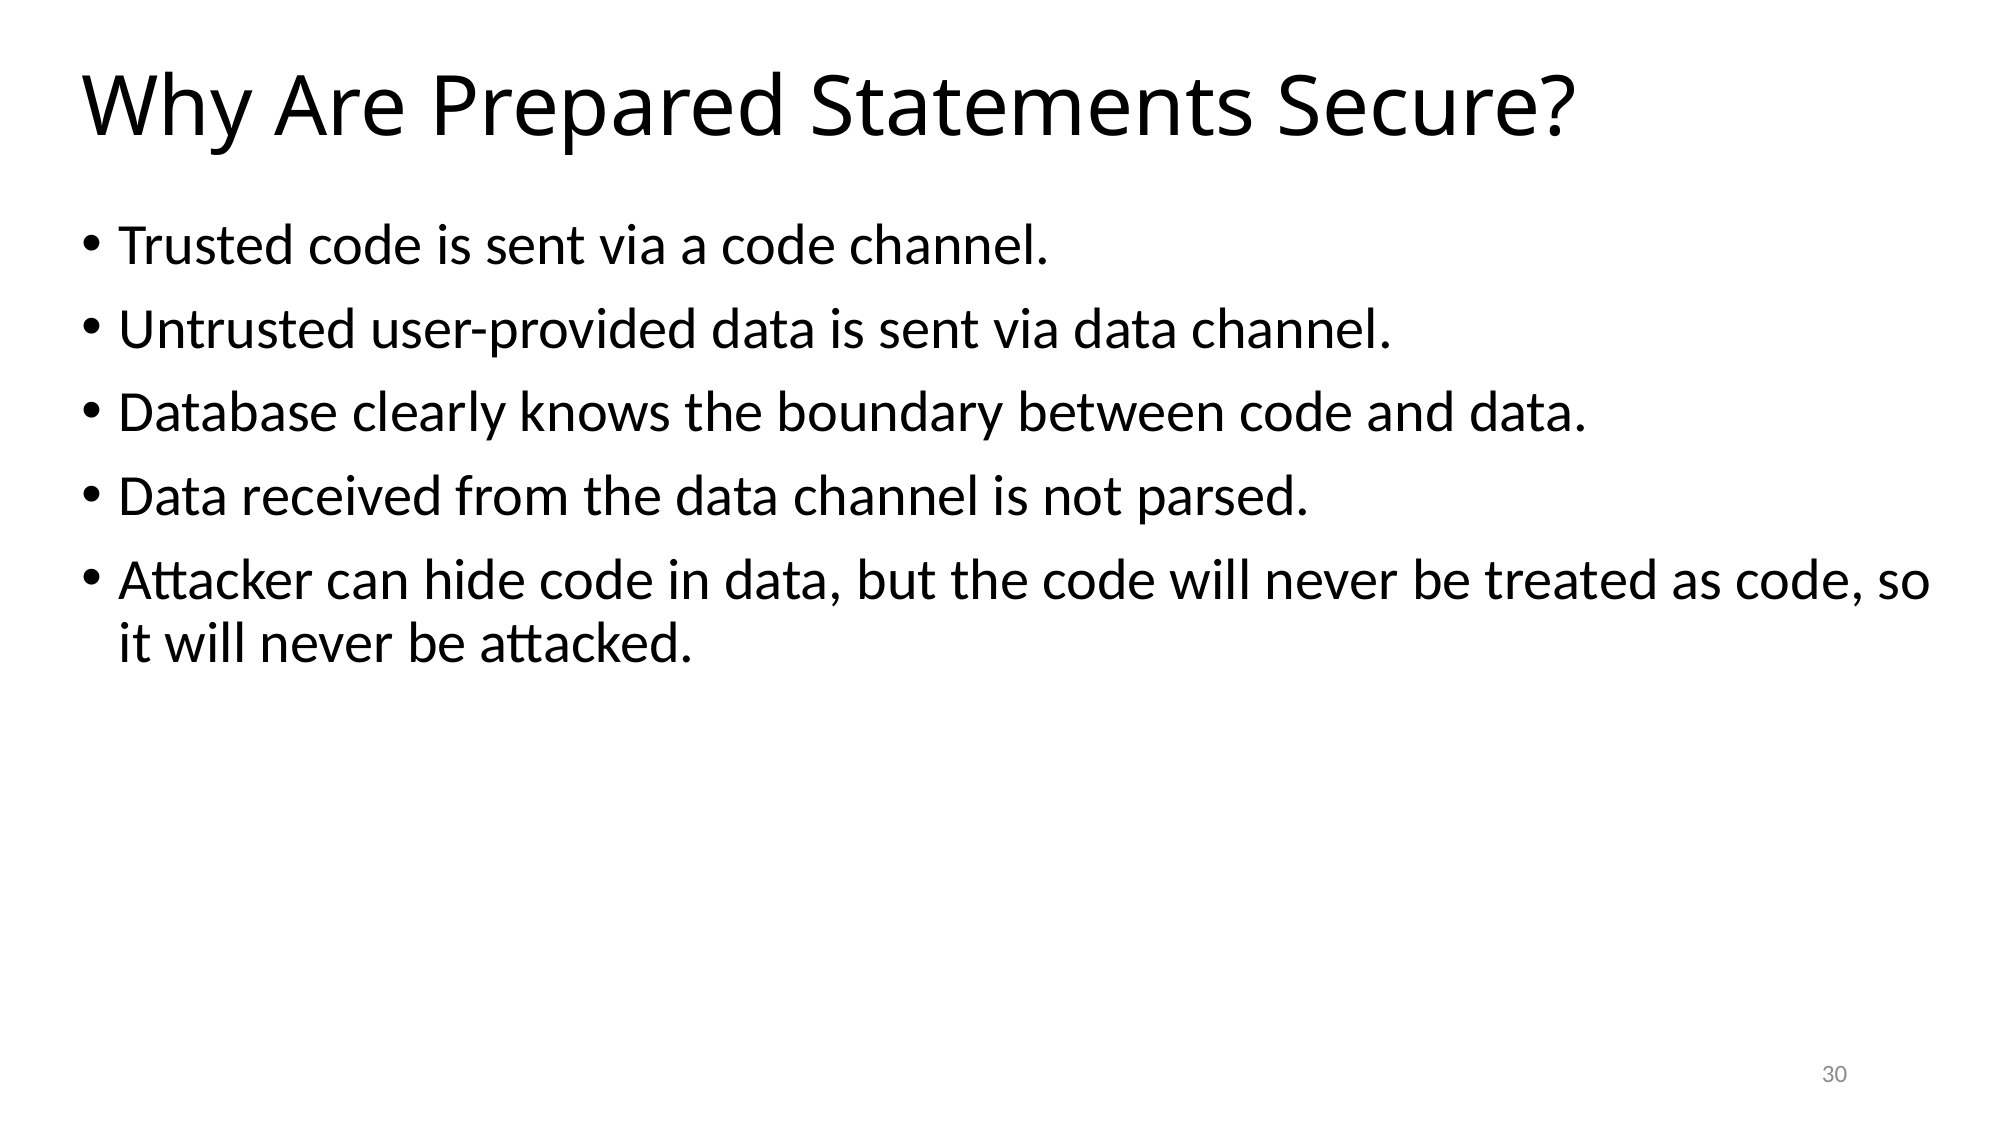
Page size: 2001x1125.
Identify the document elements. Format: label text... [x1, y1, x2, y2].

title Why Are Prepared Statements Secure? [66, 0, 1863, 206]
slide_number 30 [1412, 1042, 1863, 1103]
text_box Trusted code is sent via a code channel. Untrusted user-provided data is sent via data channel. Database clearly knows the boundary between code and data. Data received from the data channel is not parsed. Attacker can hide code in data, but the code will never be treated as code, so it will never be attacked. [66, 206, 1978, 1086]
